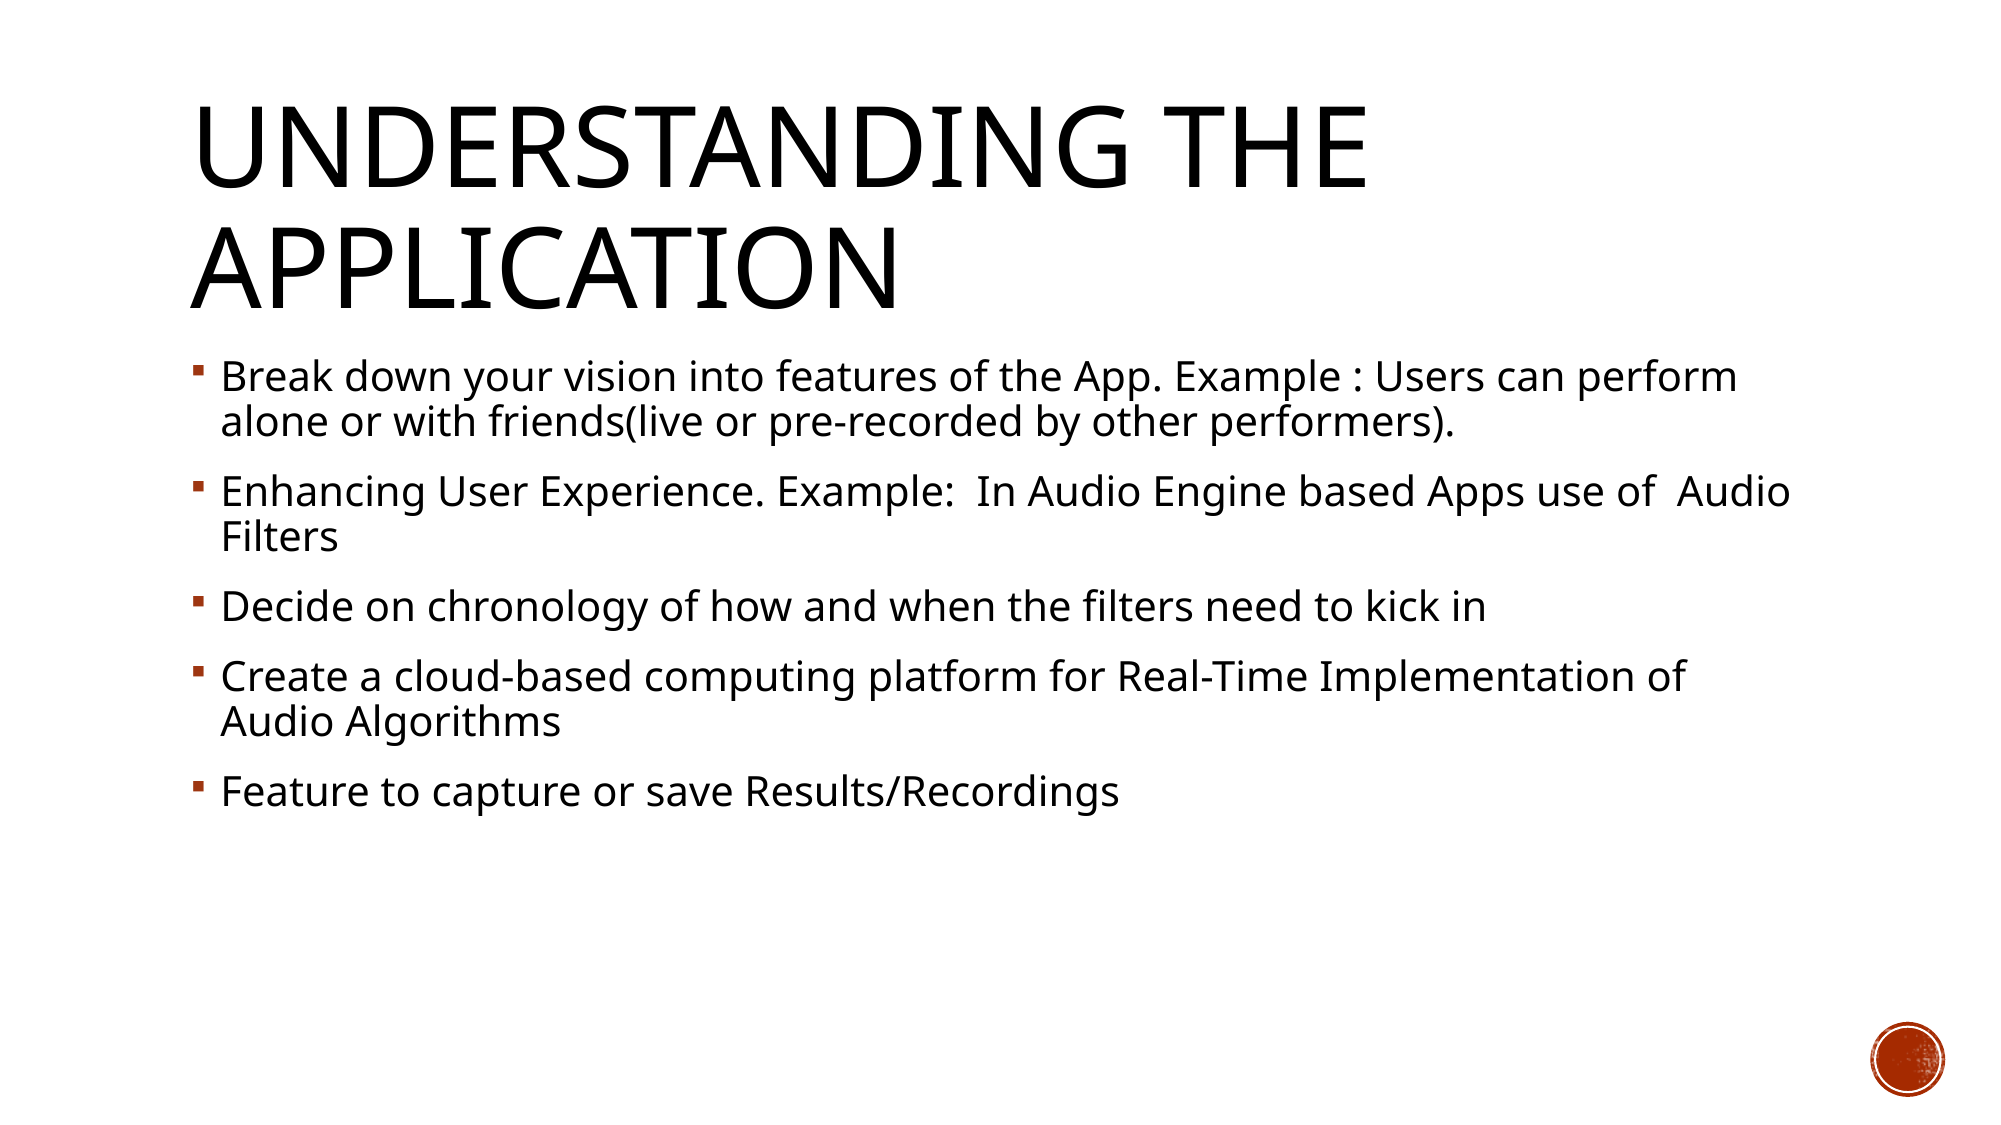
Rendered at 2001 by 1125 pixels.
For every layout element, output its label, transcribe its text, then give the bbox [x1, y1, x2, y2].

title Understanding the Application [175, 79, 1826, 344]
list Break down your vision into features of the App. Example : Users can perform alone or with friends(live or pre-recorded by other performers). Enhancing User Experience. Example: In Audio Engine based Apps use of Audio Filters Decide on chronology of how and when the filters need to kick in Create a cloud-based computing platform for Real-Time Implementation of Audio Algorithms Feature to capture or save Results/Recordings [175, 348, 1826, 1013]
